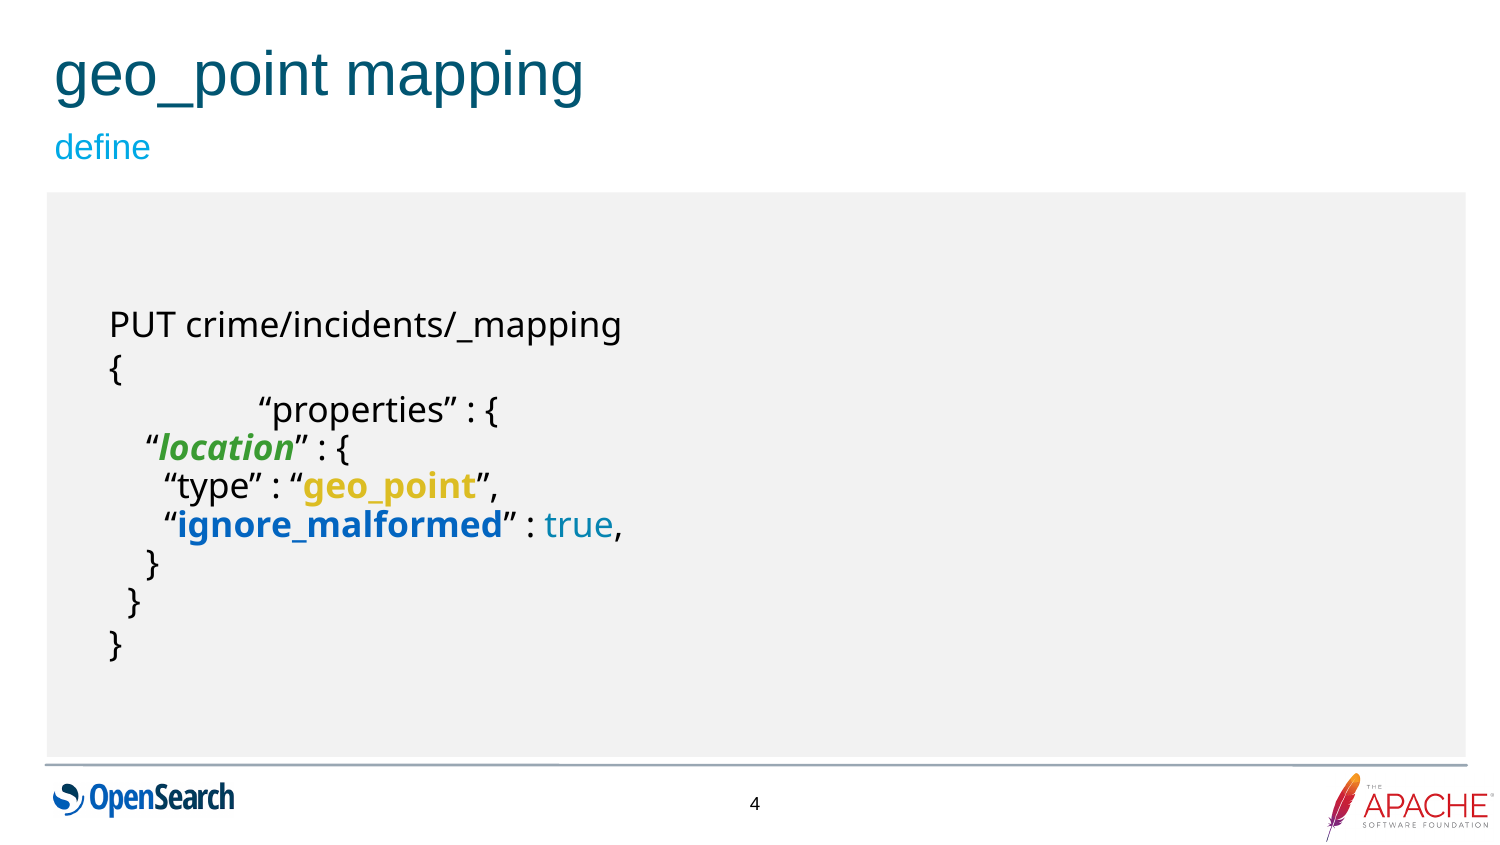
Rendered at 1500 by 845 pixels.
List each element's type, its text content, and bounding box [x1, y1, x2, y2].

slide_number ‹#› [736, 788, 774, 816]
text_box define [51, 138, 741, 169]
picture [53, 782, 234, 818]
text_box PUT crime/incidents/_mapping { “properties” : { “location” : { “type” : “geo_point”, “ignore_malformed” : true, } } } [105, 300, 1168, 666]
text_box geo_point mapping [51, 29, 1439, 138]
picture [1326, 773, 1494, 842]
